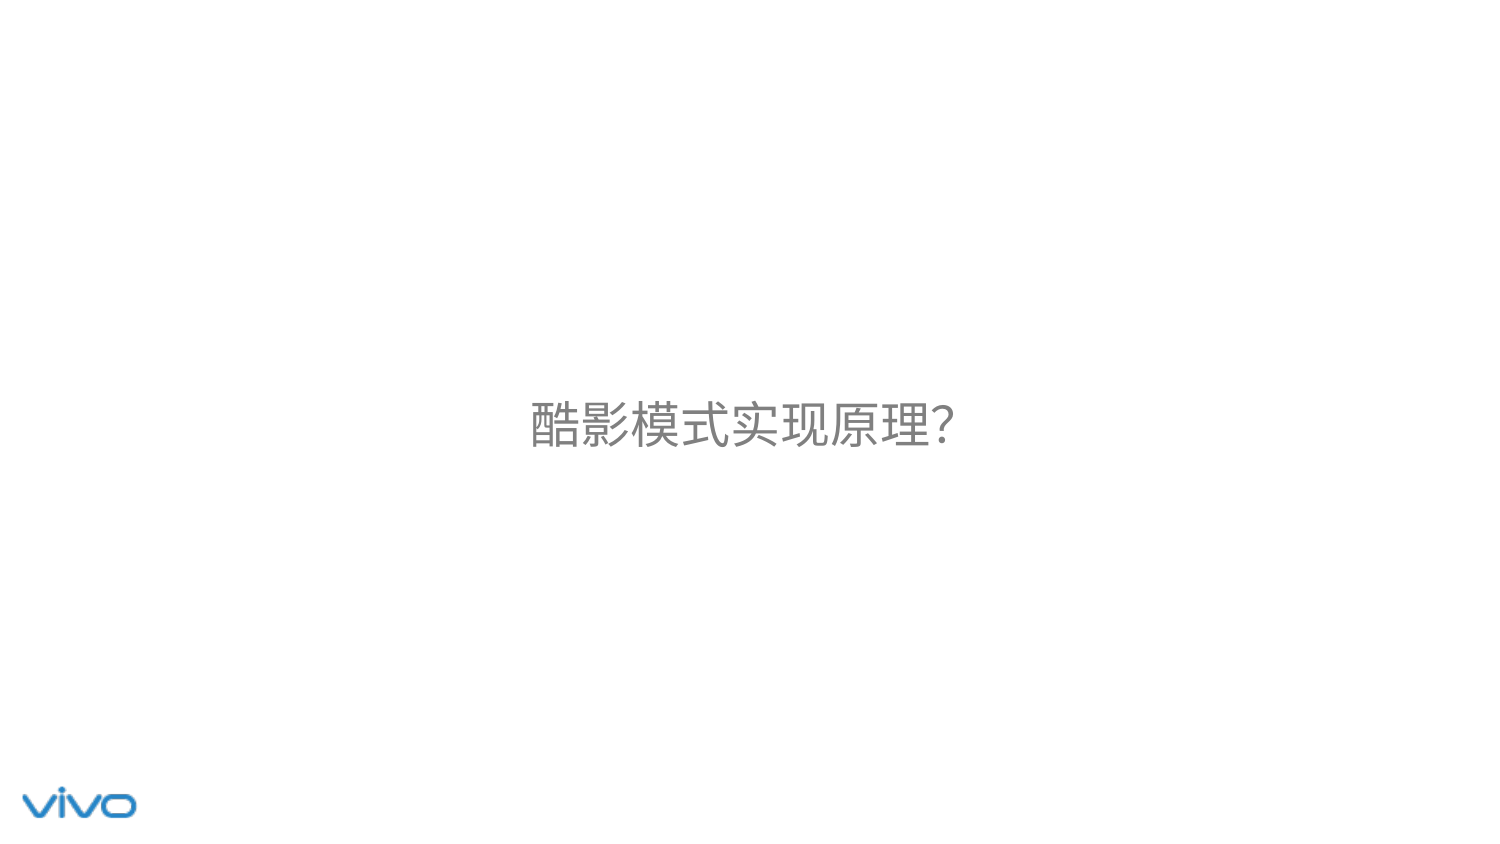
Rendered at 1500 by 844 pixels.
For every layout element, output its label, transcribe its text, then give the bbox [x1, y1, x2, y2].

text_box 酷影模式实现原理？ [35, 386, 1477, 462]
picture [21, 785, 141, 820]
